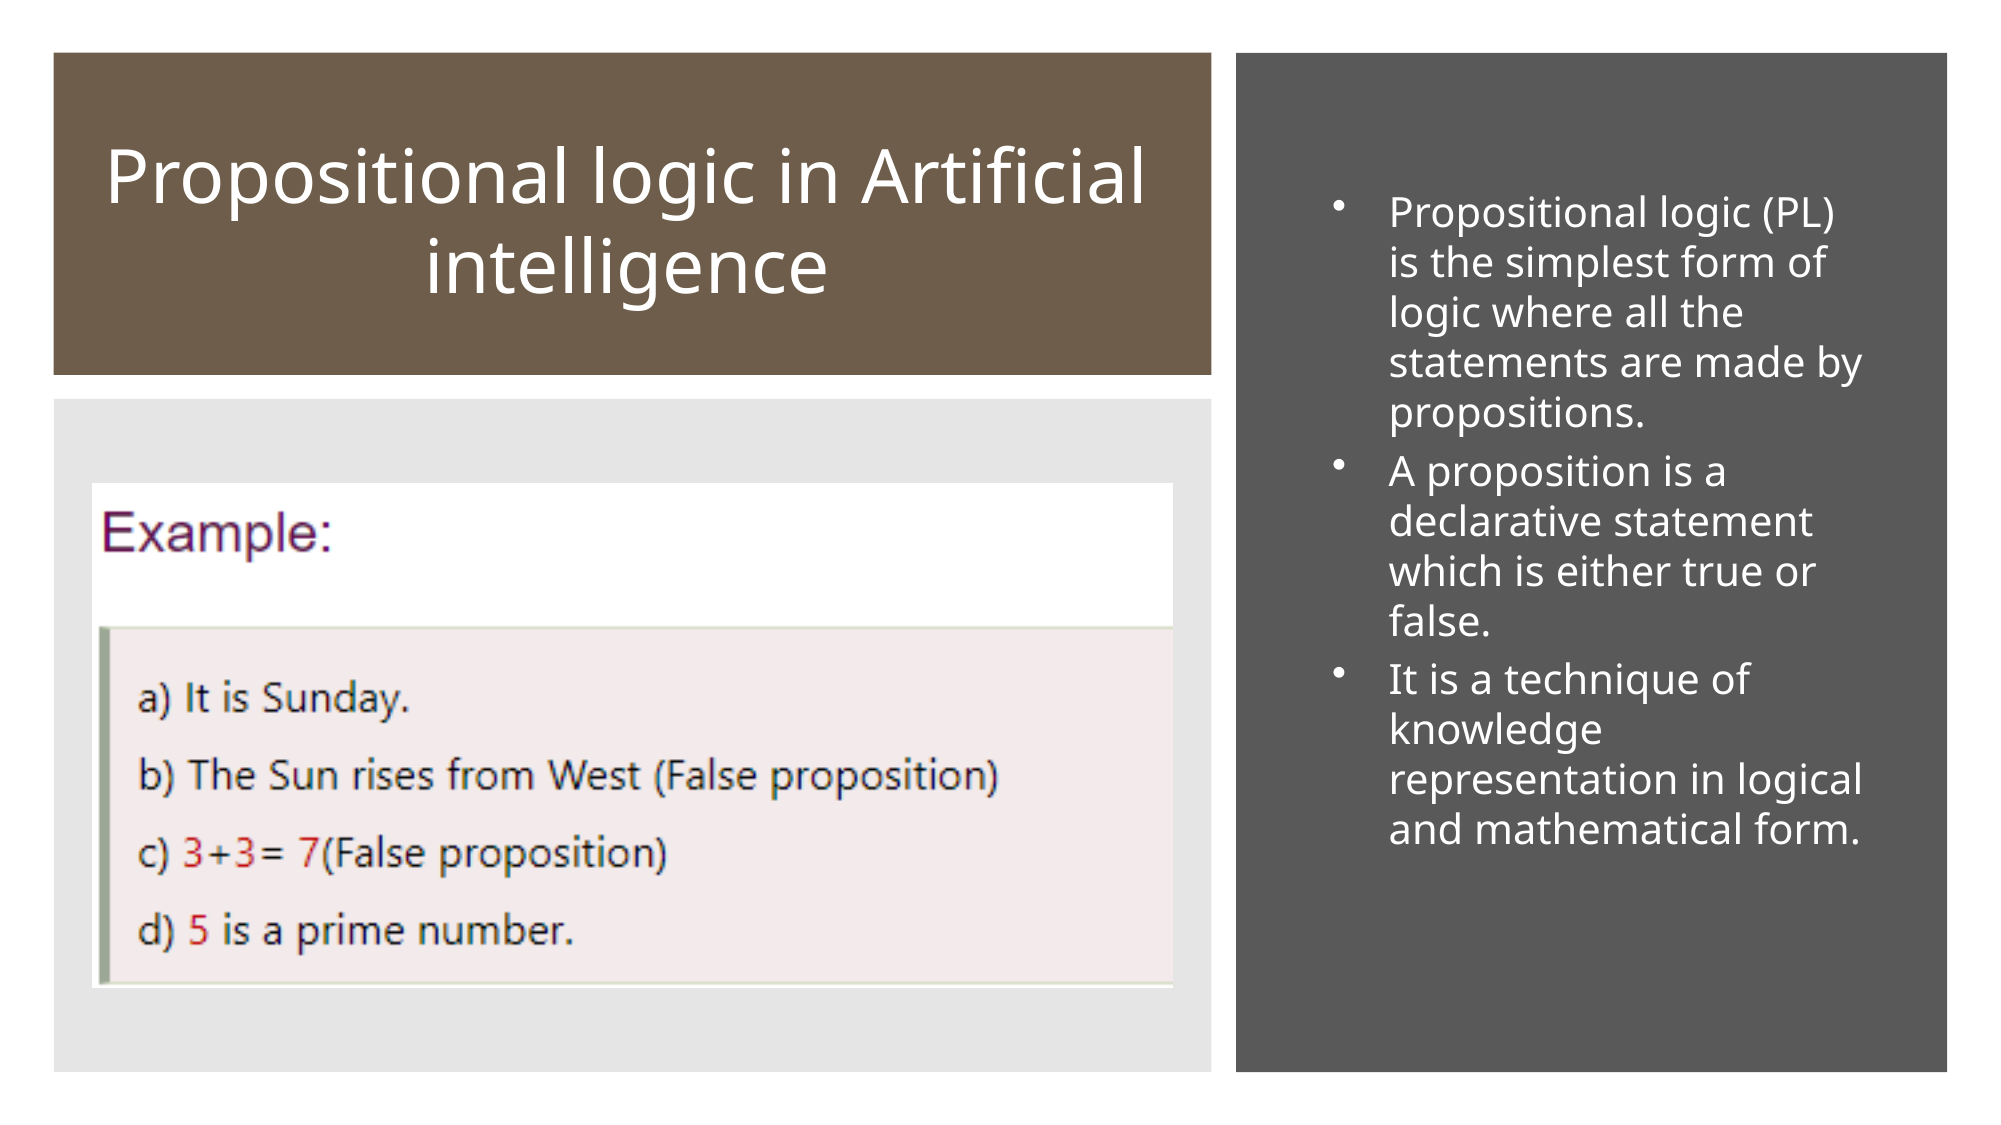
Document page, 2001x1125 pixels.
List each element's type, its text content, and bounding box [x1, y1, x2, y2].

text_box [52, 51, 1214, 377]
text_box [1234, 51, 1949, 1074]
list Propositional logic (PL) is the simplest form of logic where all the statements are made by propositions. A proposition is a declarative statement which is either true or false. It is a technique of knowledge representation in logical and mathematical form. [1317, 150, 1879, 947]
title Propositional logic in Artificial intelligence [85, 84, 1168, 352]
picture [92, 483, 1173, 988]
text_box [52, 397, 1214, 1074]
